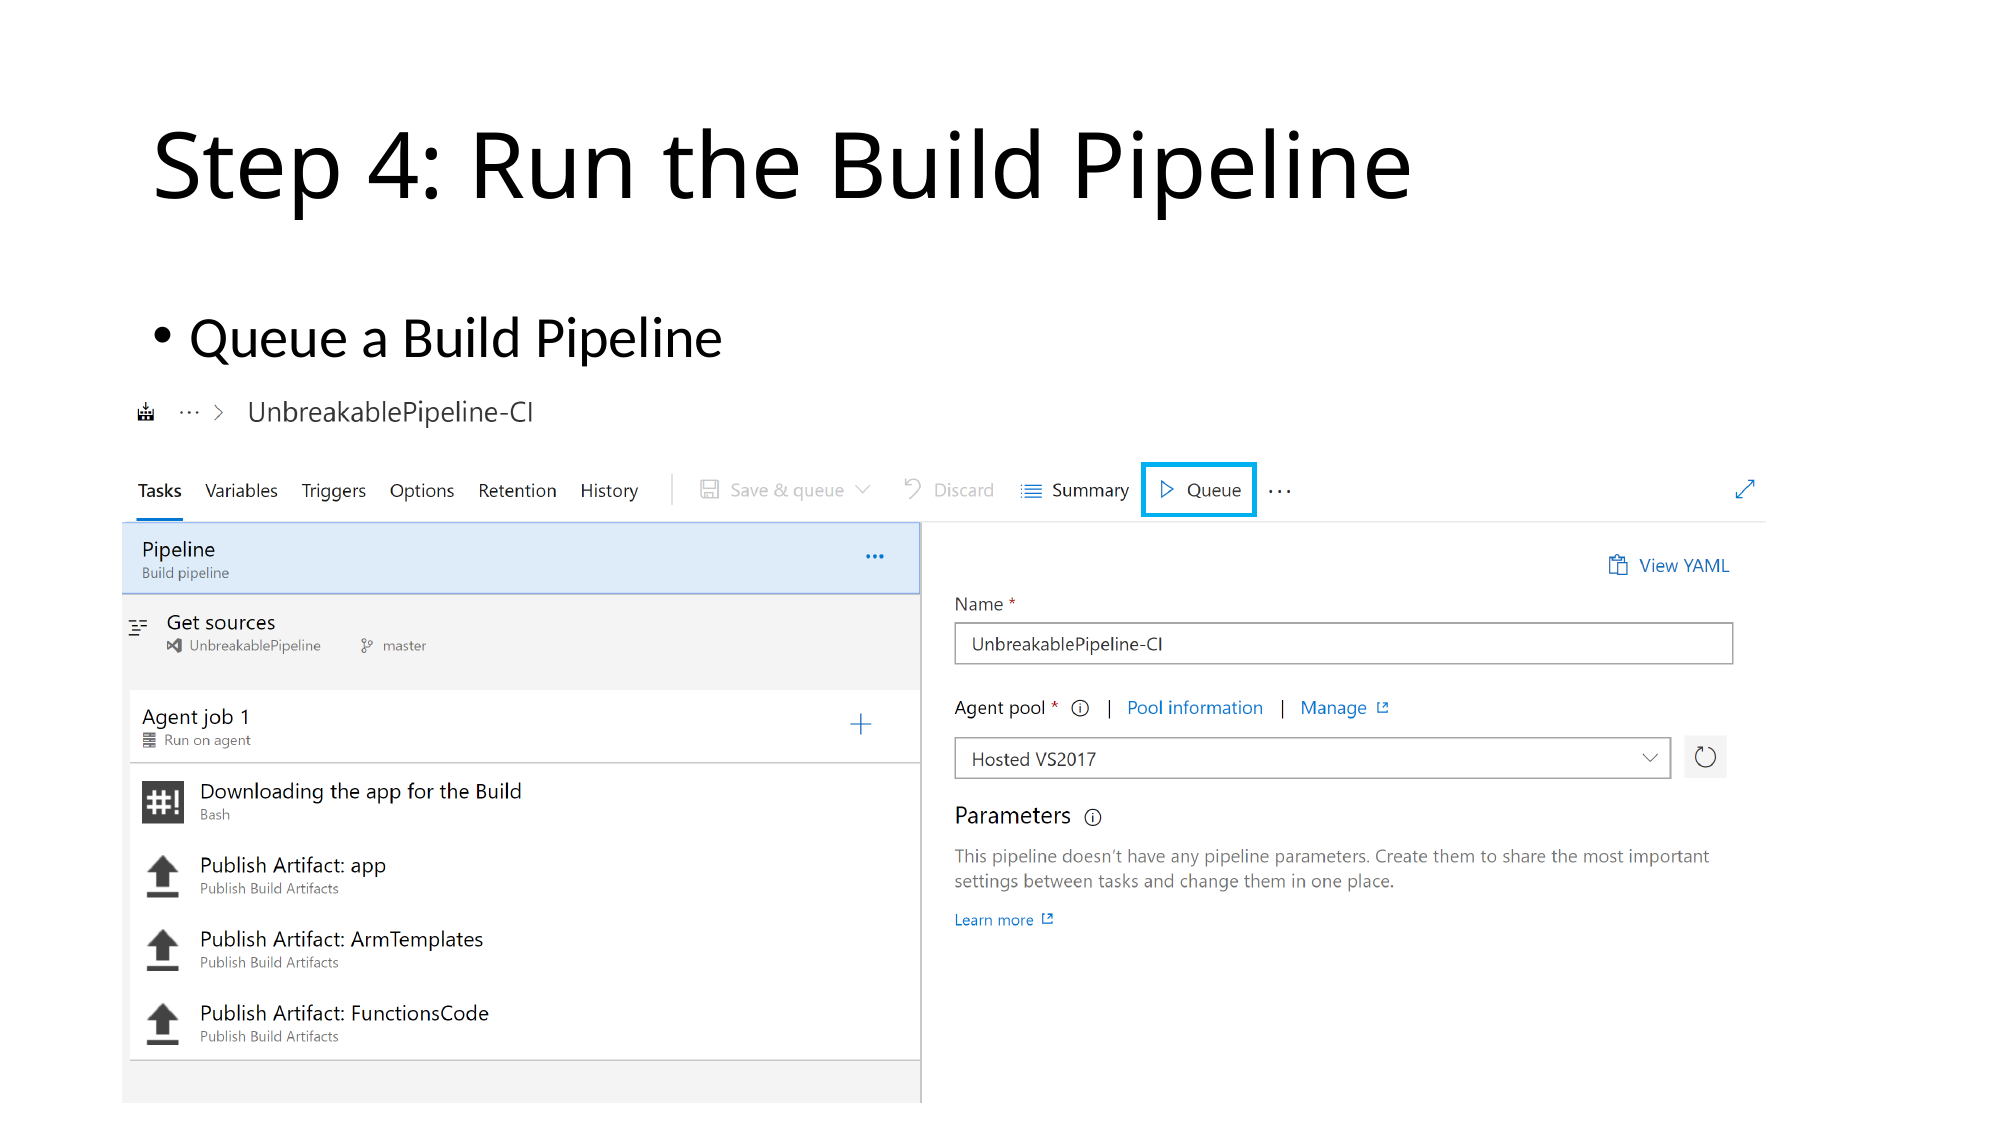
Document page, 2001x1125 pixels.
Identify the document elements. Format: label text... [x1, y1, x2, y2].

title Step 4: Run the Build Pipeline [137, 59, 1863, 278]
list Queue a Build Pipeline [137, 299, 1863, 1014]
picture [122, 388, 1776, 1103]
